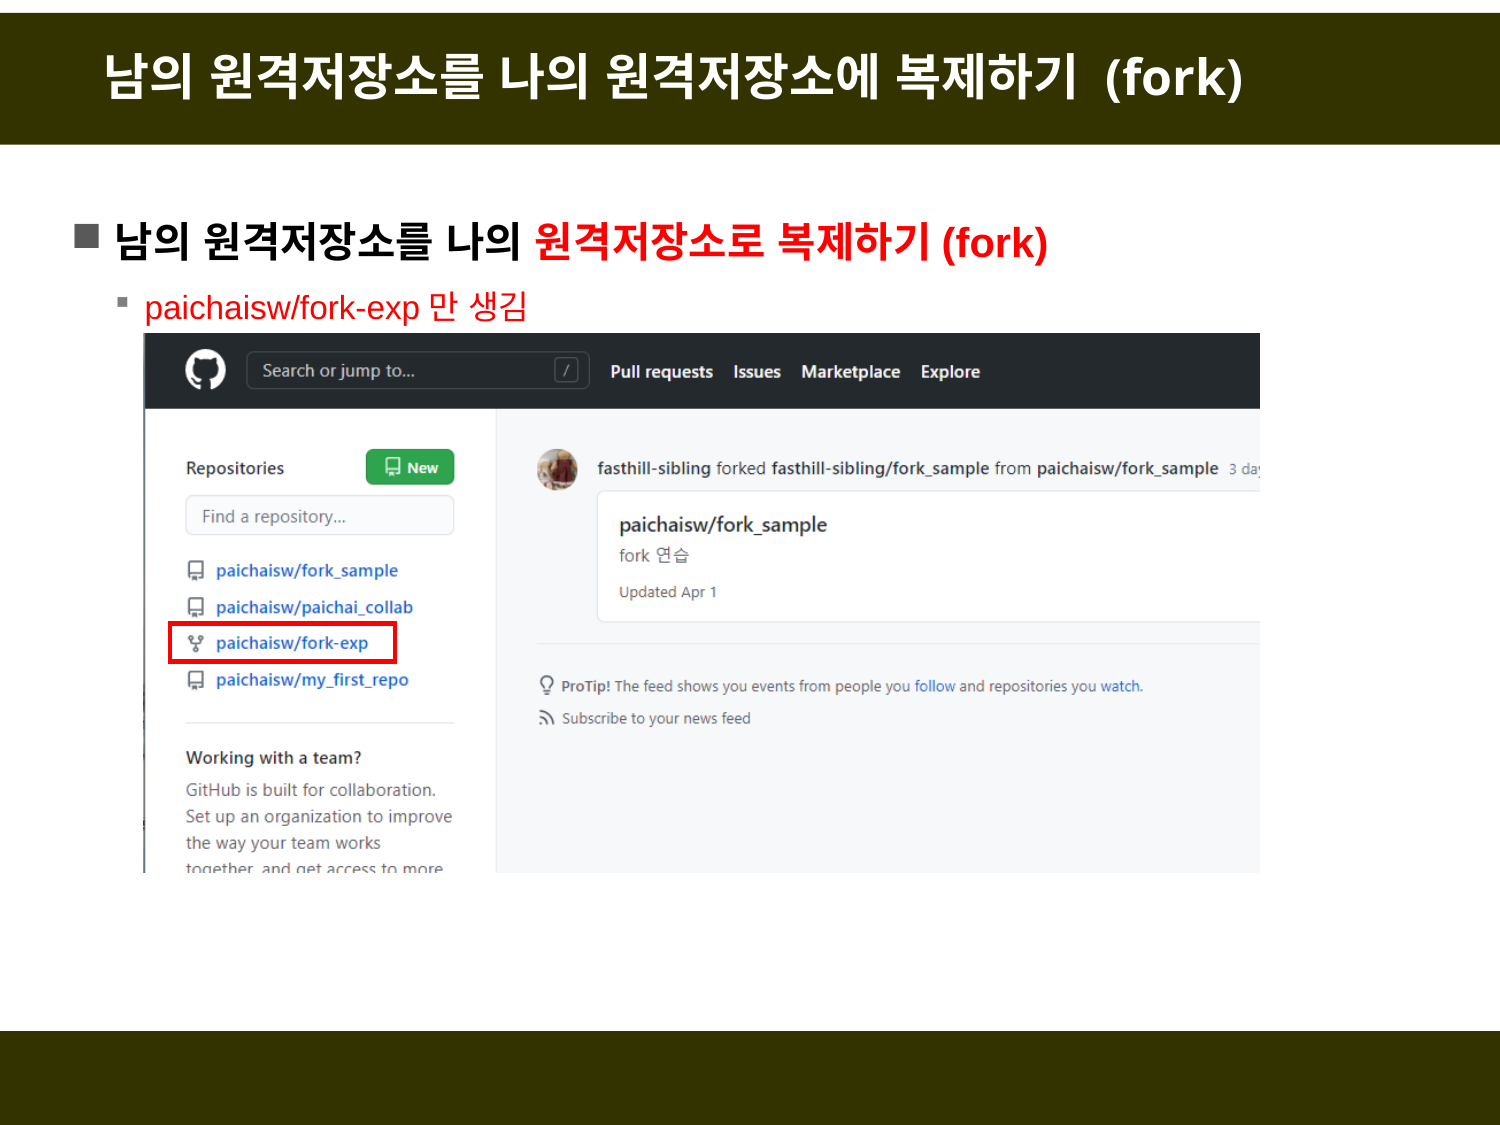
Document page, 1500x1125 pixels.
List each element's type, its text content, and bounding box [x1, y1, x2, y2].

title 남의 원격저장소를 나의 원격저장소에 복제하기 (fork) [88, 31, 1282, 126]
text_box 남의 원격저장소를 나의 원격저장소로 복제하기(fork) paichaisw/fork-exp만 생김 [56, 183, 1474, 821]
picture [143, 333, 1260, 873]
